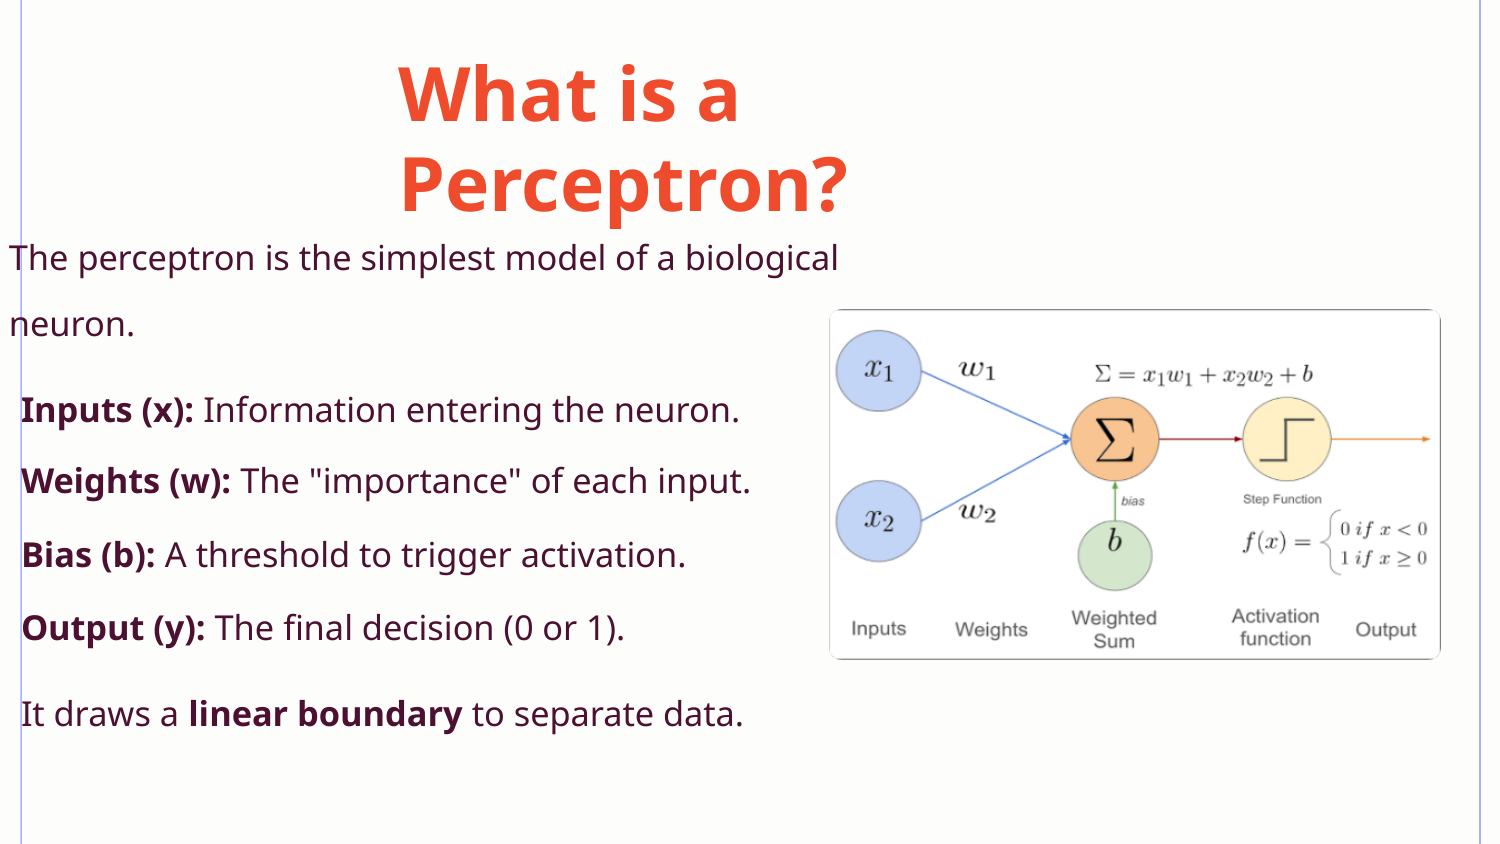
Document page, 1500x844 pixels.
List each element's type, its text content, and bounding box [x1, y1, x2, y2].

text_box Output (y): The final decision (0 or 1). [21, 581, 770, 648]
picture [829, 308, 1442, 662]
text_box Bias (b): A threshold to trigger activation. [21, 508, 770, 574]
text_box Weights (w): The "importance" of each input. [21, 434, 770, 501]
text_box What is a Perceptron? [398, 46, 1175, 227]
text_box Inputs (x): Information entering the neuron. [21, 363, 770, 430]
text_box The perceptron is the simplest model of a biological neuron. [8, 211, 867, 344]
text_box It draws a linear boundary to separate data. [21, 667, 879, 734]
